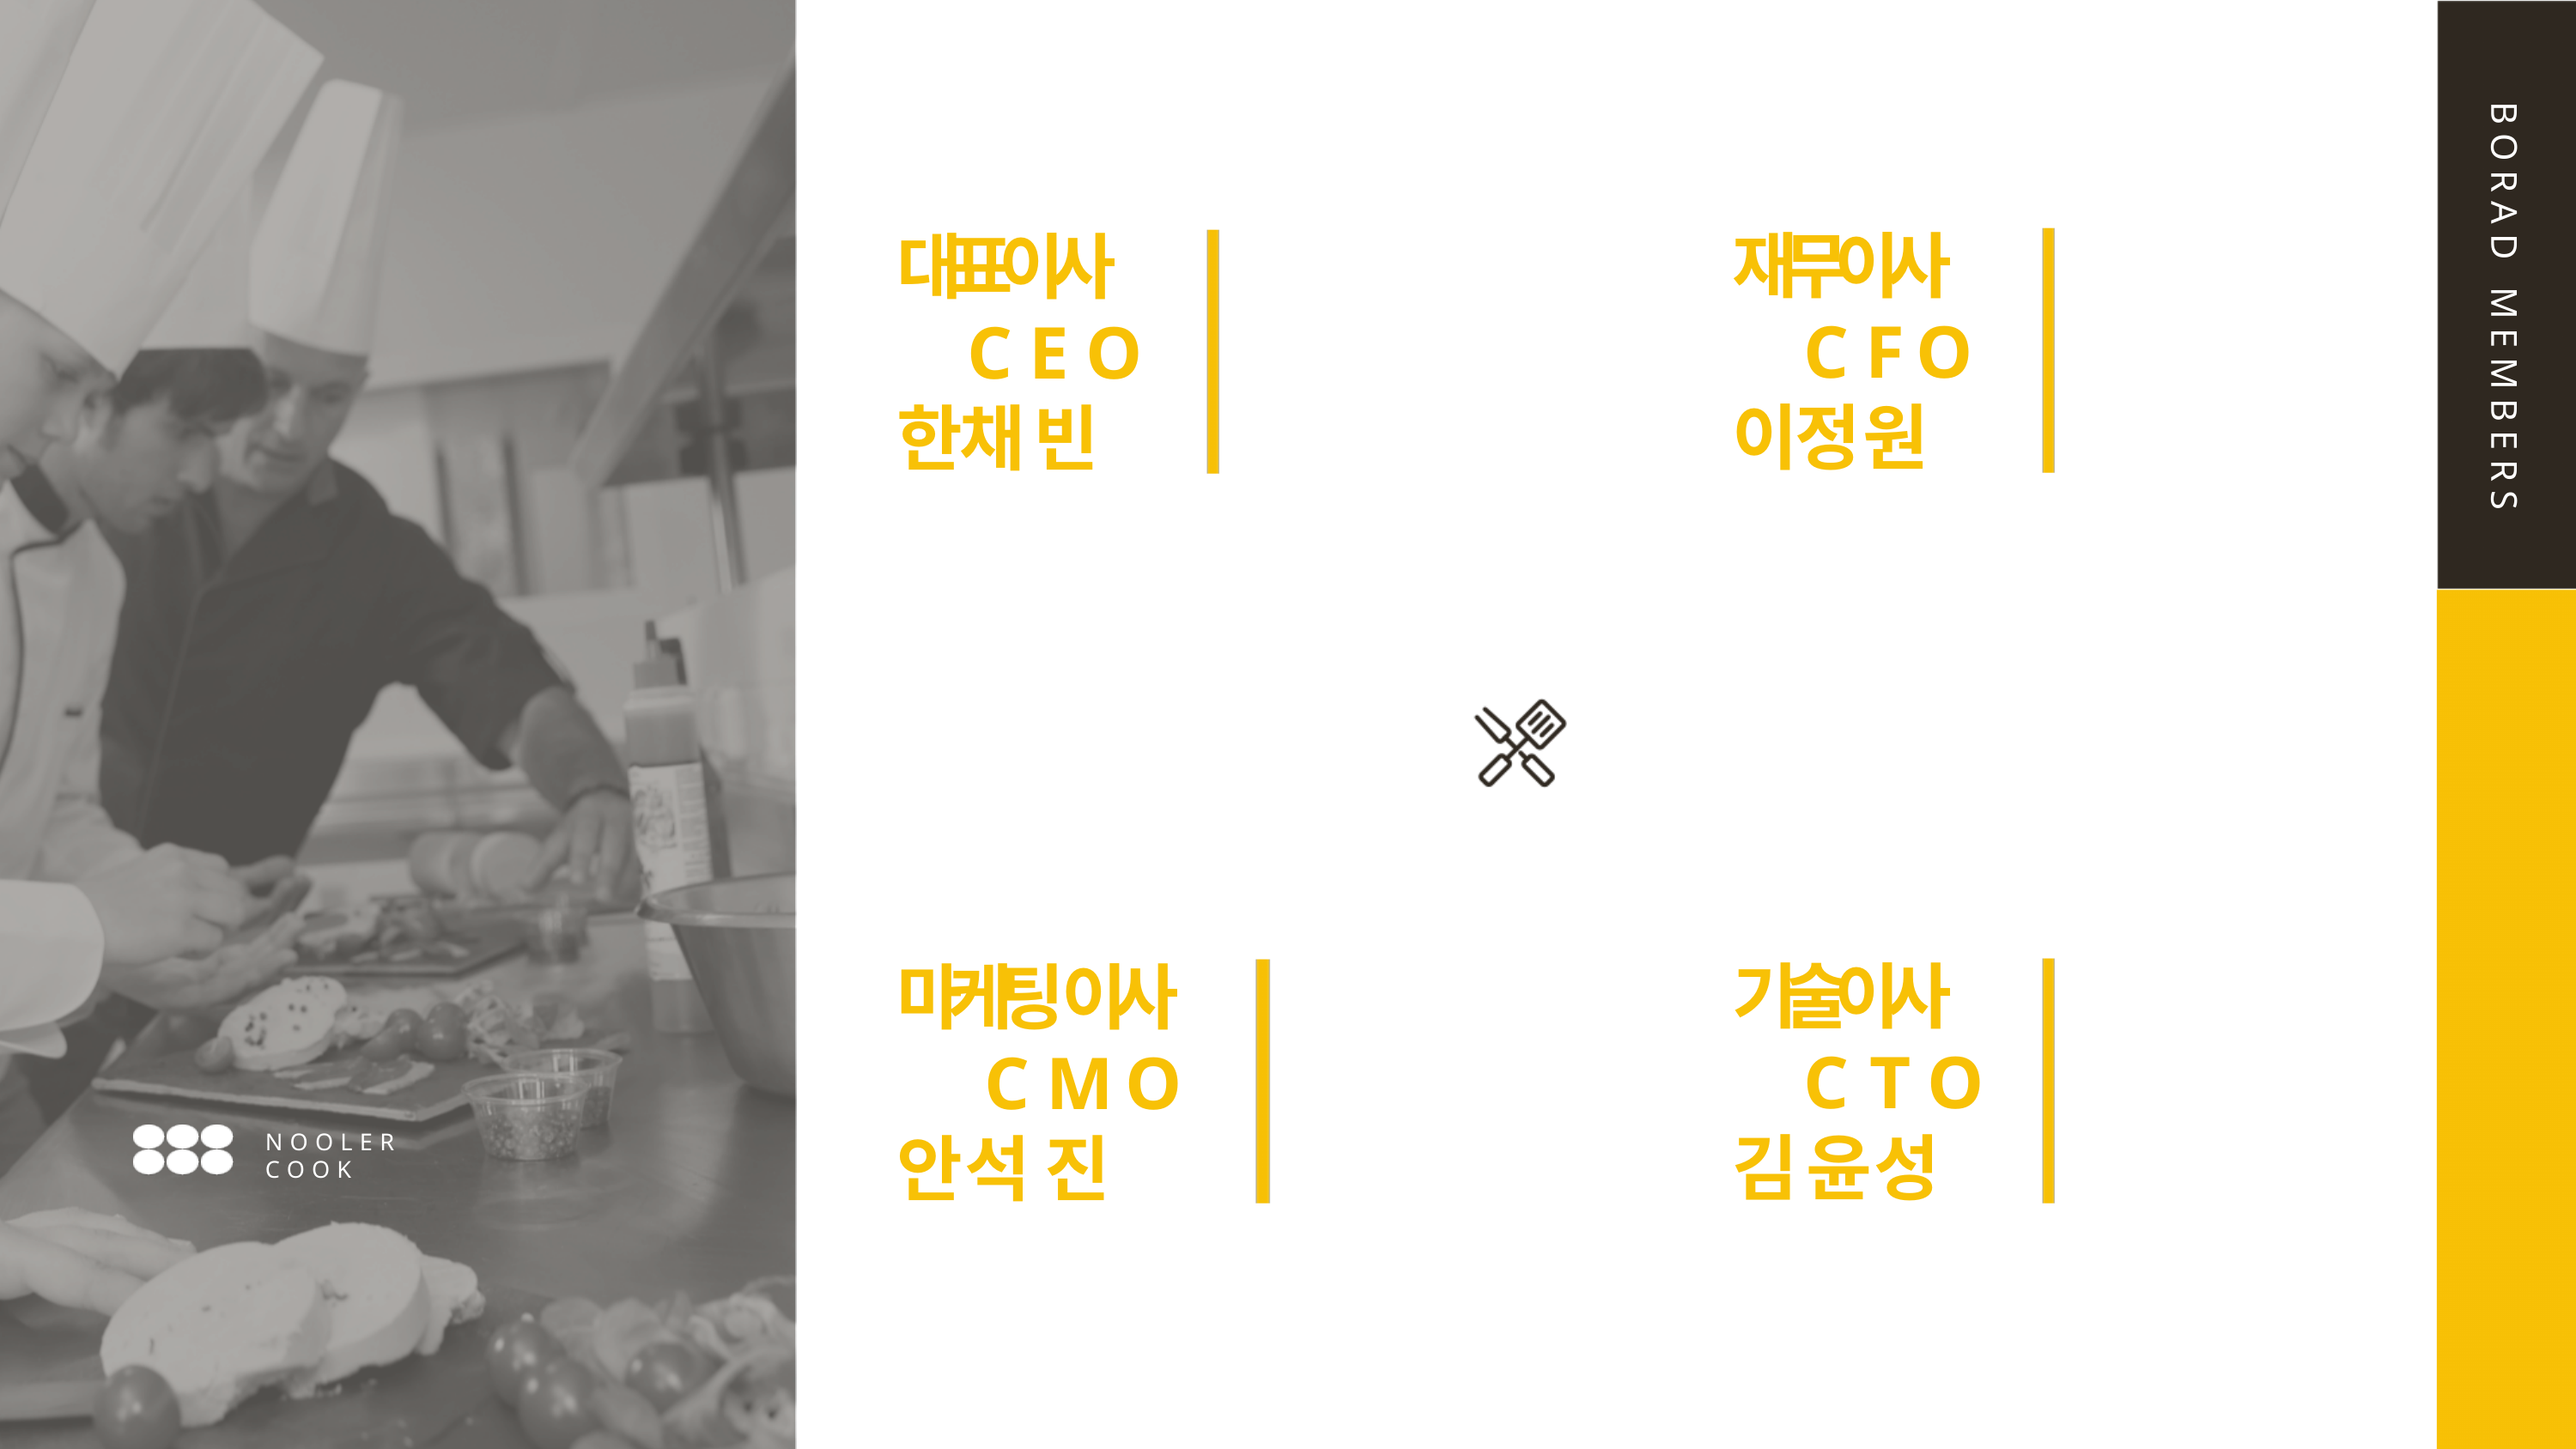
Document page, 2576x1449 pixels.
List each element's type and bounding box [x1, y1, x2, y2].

text_box [0, 0, 797, 1449]
text_box [2436, 0, 2576, 1449]
text_box [1462, 685, 1579, 802]
text_box [1719, 214, 2071, 488]
text_box [132, 1120, 430, 1219]
text_box [1719, 944, 2071, 1218]
text_box [884, 944, 1289, 1219]
text_box [884, 215, 1235, 489]
